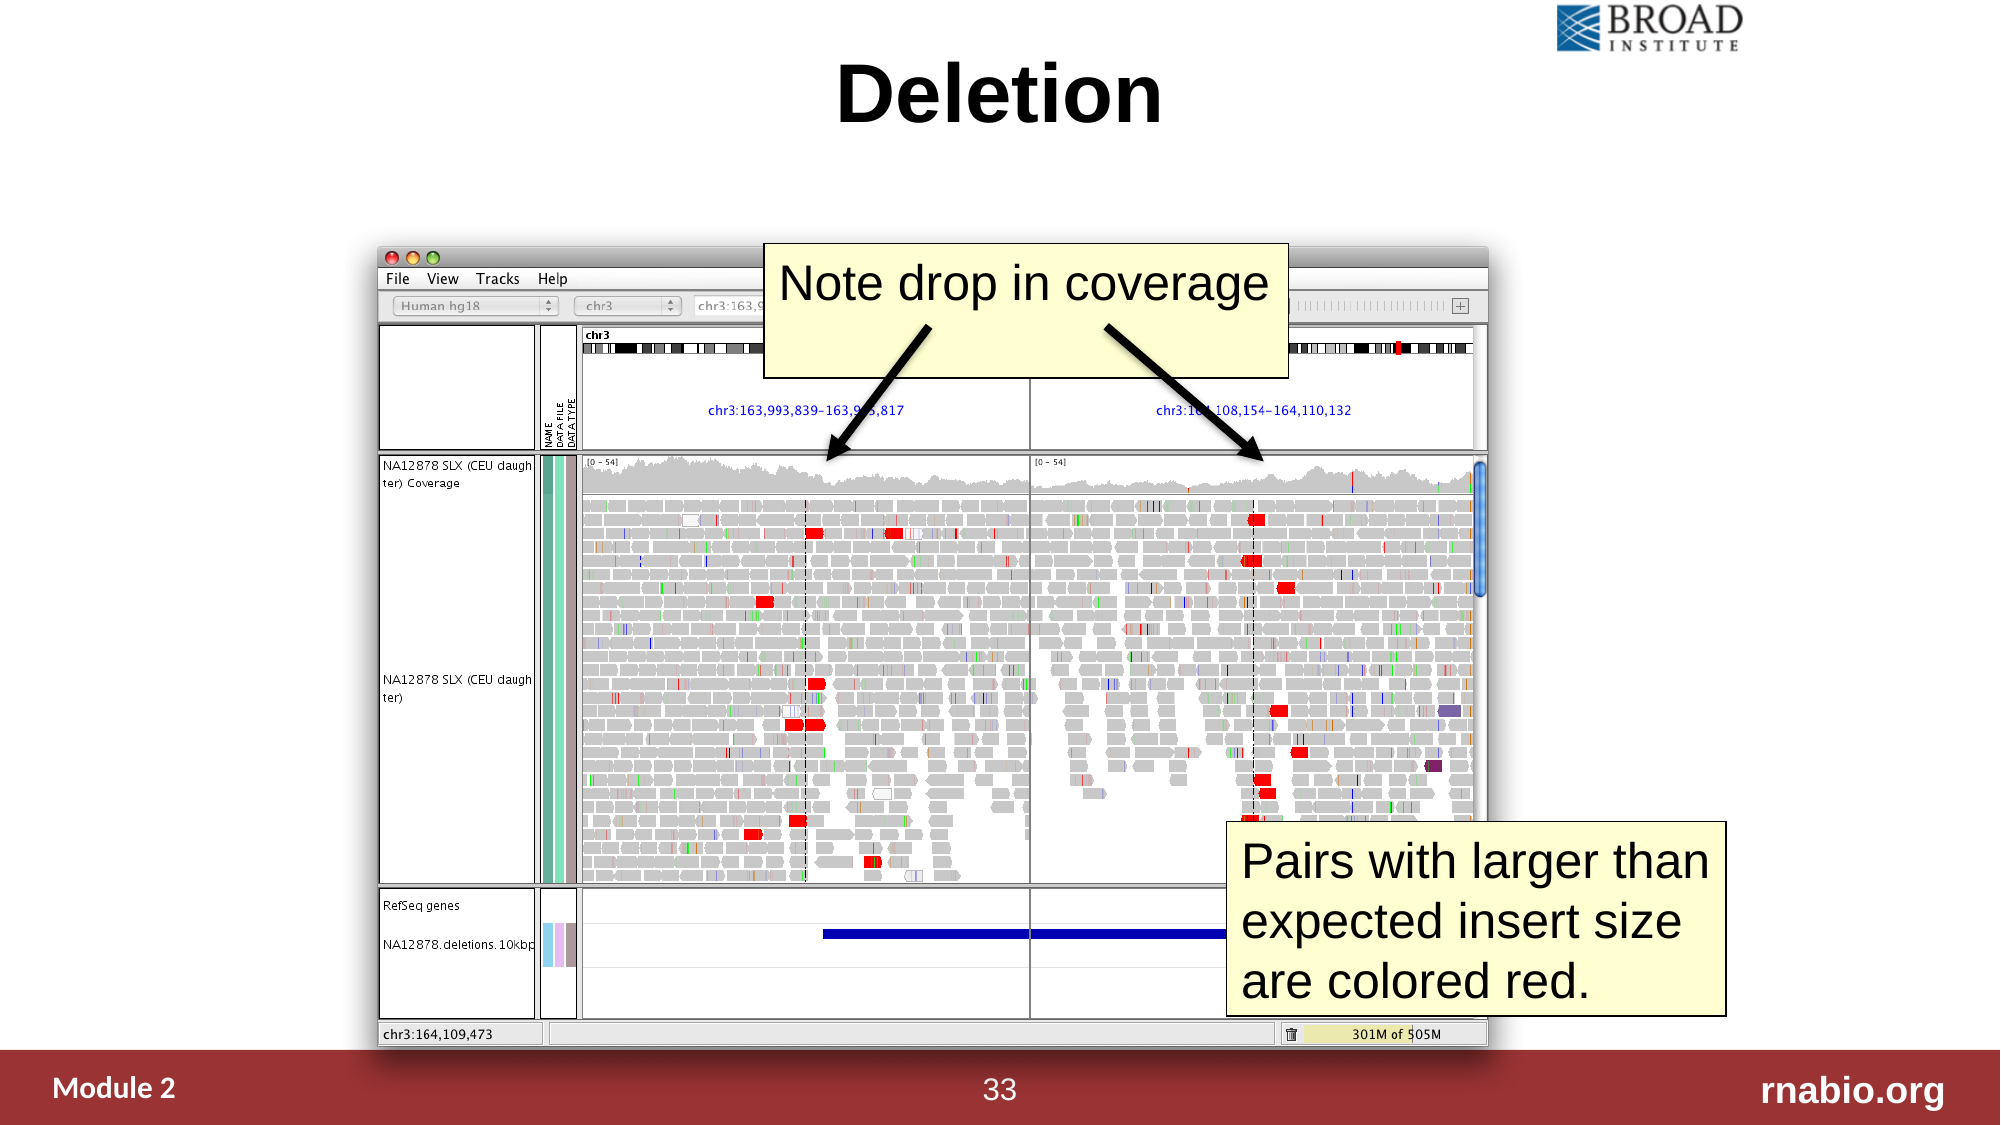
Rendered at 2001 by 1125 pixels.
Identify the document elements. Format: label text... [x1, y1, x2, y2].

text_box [825, 326, 930, 462]
title Deletion [275, 0, 1725, 183]
text_box Pairs with larger than expected insert size are colored red. [1532, 821, 1727, 1016]
picture [1554, 0, 1747, 58]
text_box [1105, 326, 1264, 462]
picture [338, 222, 1527, 1100]
